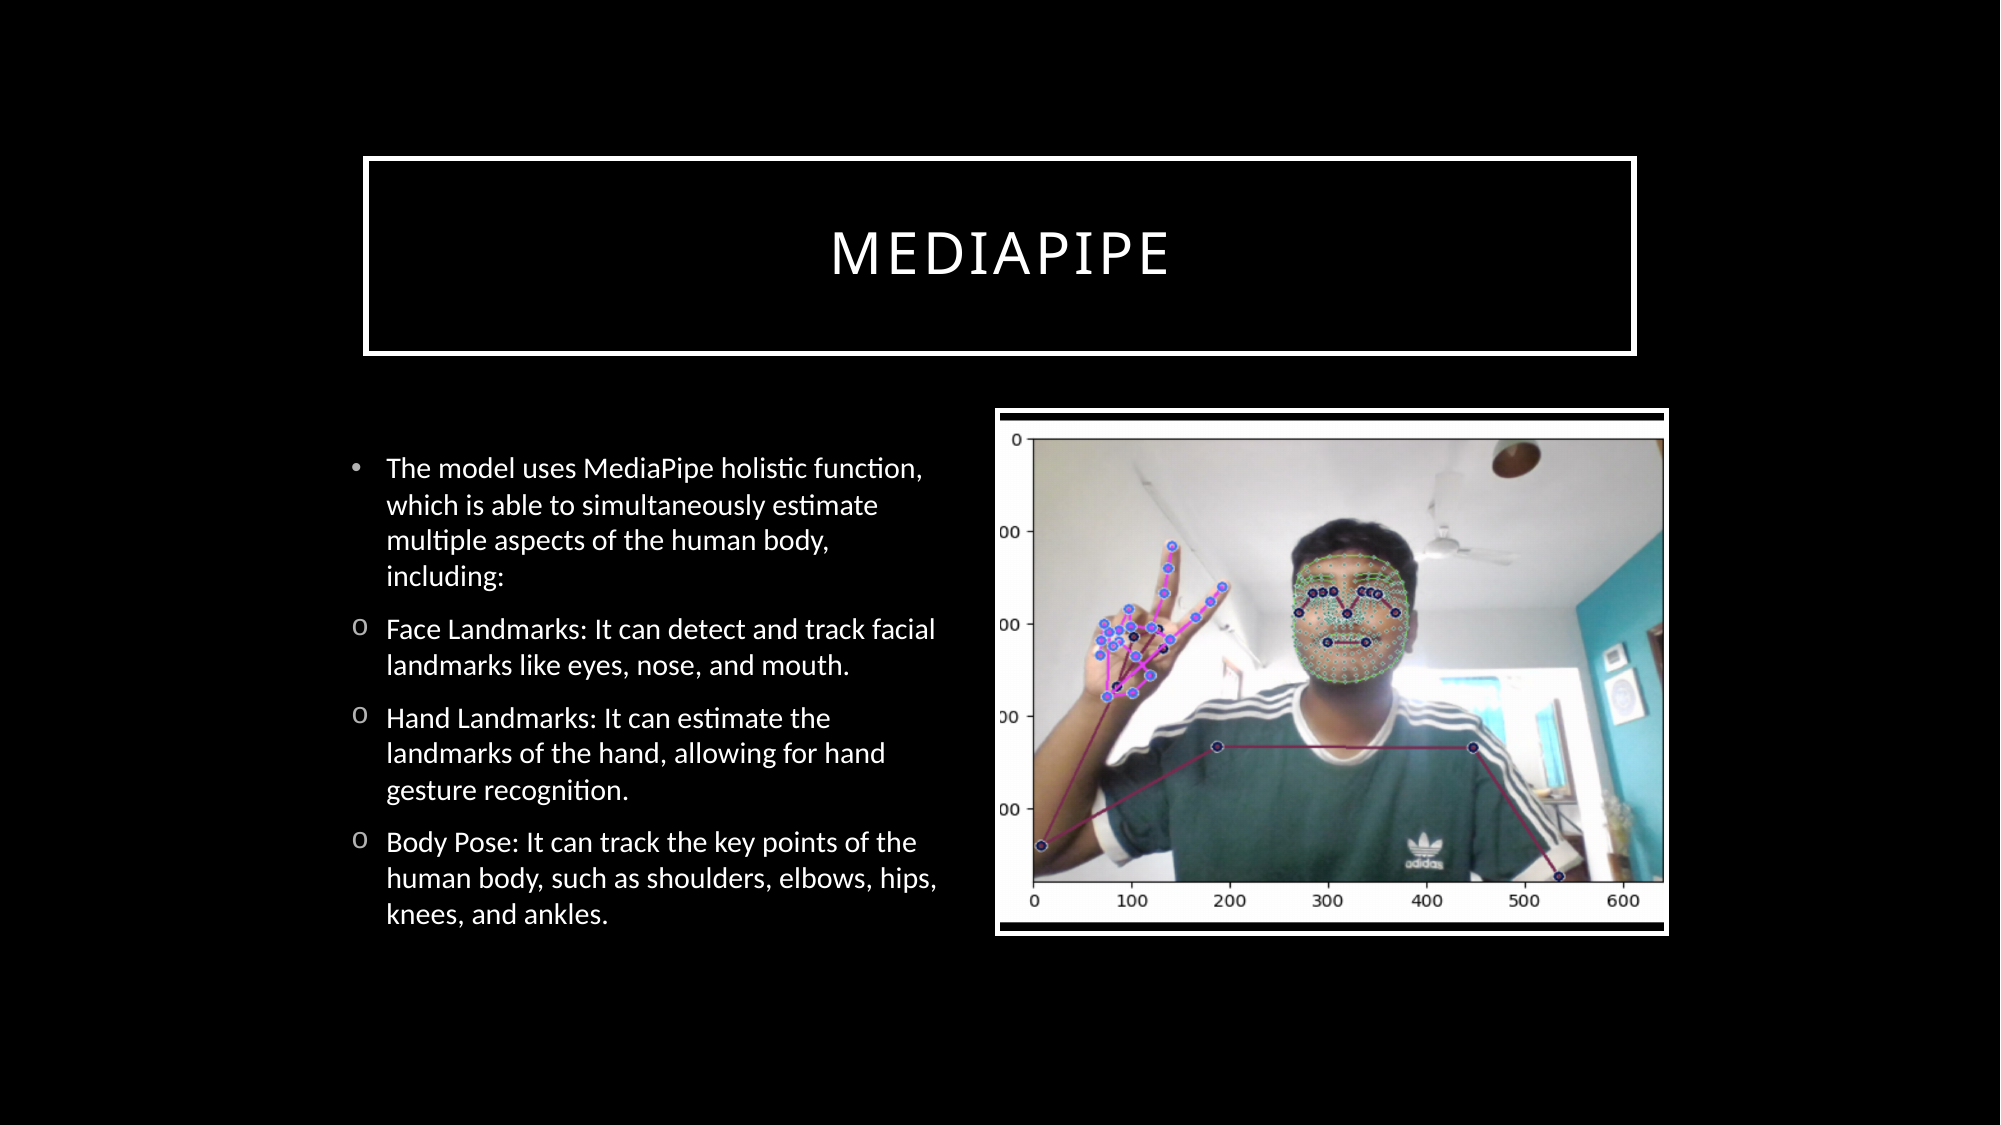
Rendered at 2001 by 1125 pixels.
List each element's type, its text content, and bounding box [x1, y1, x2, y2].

title mEDIAPIPE [363, 156, 1637, 356]
list The model uses MediaPipe holistic function, which is able to simultaneously estimate multiple aspects of the human body, including: Face Landmarks: It can detect and track facial landmarks like eyes, nose, and mouth. Hand Landmarks: It can estimate the landmarks of the hand, allowing for hand gesture recognition. Body Pose: It can track the key points of the human body, such as shoulders, elbows, hips, knees, and ankles. [336, 402, 961, 942]
picture [999, 413, 1664, 931]
